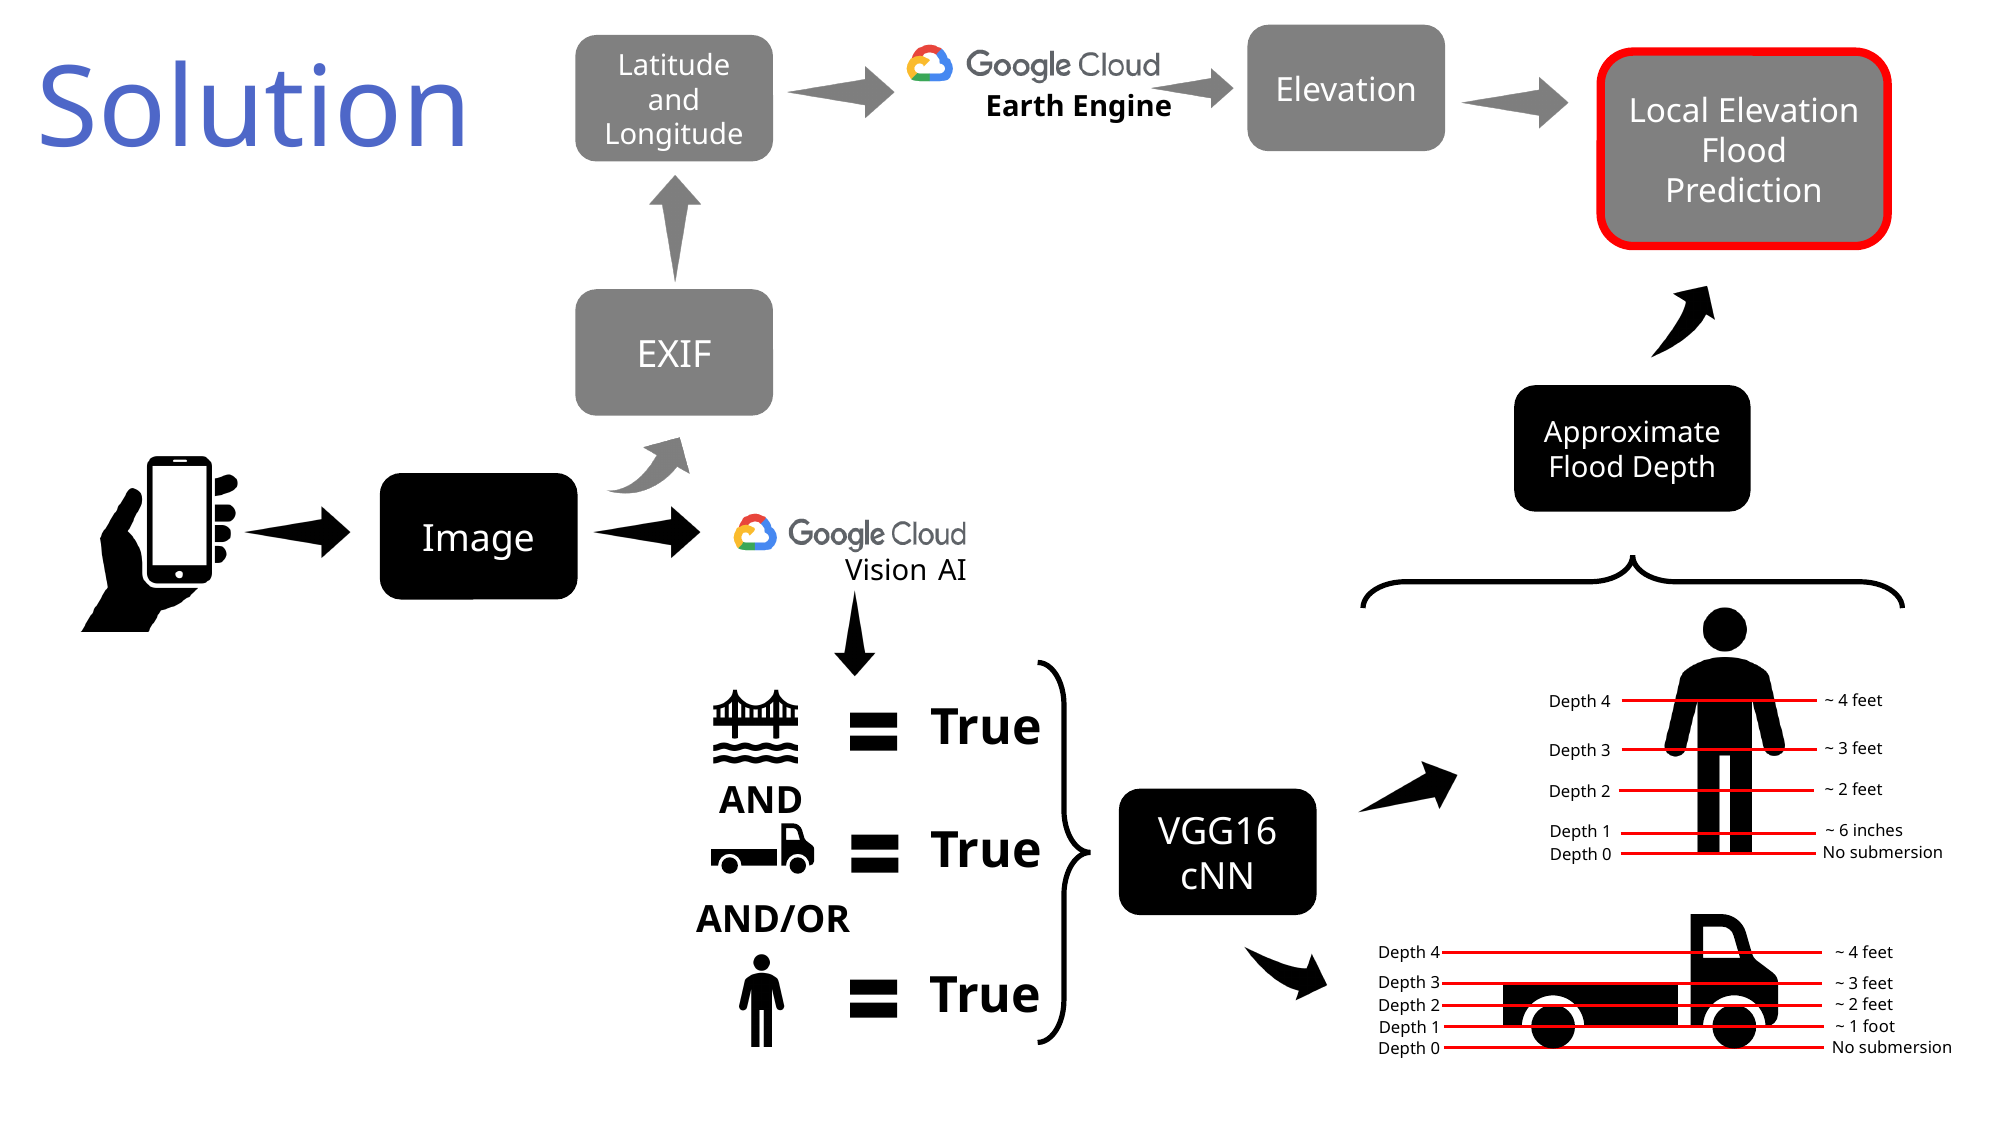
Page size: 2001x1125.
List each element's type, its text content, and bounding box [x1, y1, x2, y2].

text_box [897, 37, 1176, 131]
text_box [1362, 893, 1967, 1066]
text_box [687, 669, 1054, 1050]
picture [1147, 48, 1237, 128]
picture [808, 591, 901, 669]
text_box VGG16 cNN [1118, 788, 1317, 916]
picture [579, 404, 709, 584]
text_box Elevation [1247, 24, 1446, 152]
text_box Solution [21, 26, 487, 177]
text_box [1037, 661, 1053, 669]
picture [69, 453, 355, 632]
text_box Approximate Flood Depth [1514, 385, 1751, 512]
picture [1615, 257, 1750, 391]
picture [1336, 726, 1479, 861]
picture [782, 40, 899, 144]
picture [617, 171, 733, 287]
text_box [1362, 555, 1901, 609]
text_box EXIF [575, 289, 774, 416]
text_box Local Elevation Flood Prediction [1600, 51, 1888, 247]
text_box Image [379, 473, 578, 600]
picture [1456, 51, 1573, 154]
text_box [725, 506, 1000, 597]
text_box Latitude and Longitude [575, 34, 774, 162]
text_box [1533, 599, 1957, 872]
picture [1222, 908, 1346, 1033]
text_box [1054, 670, 1091, 1035]
